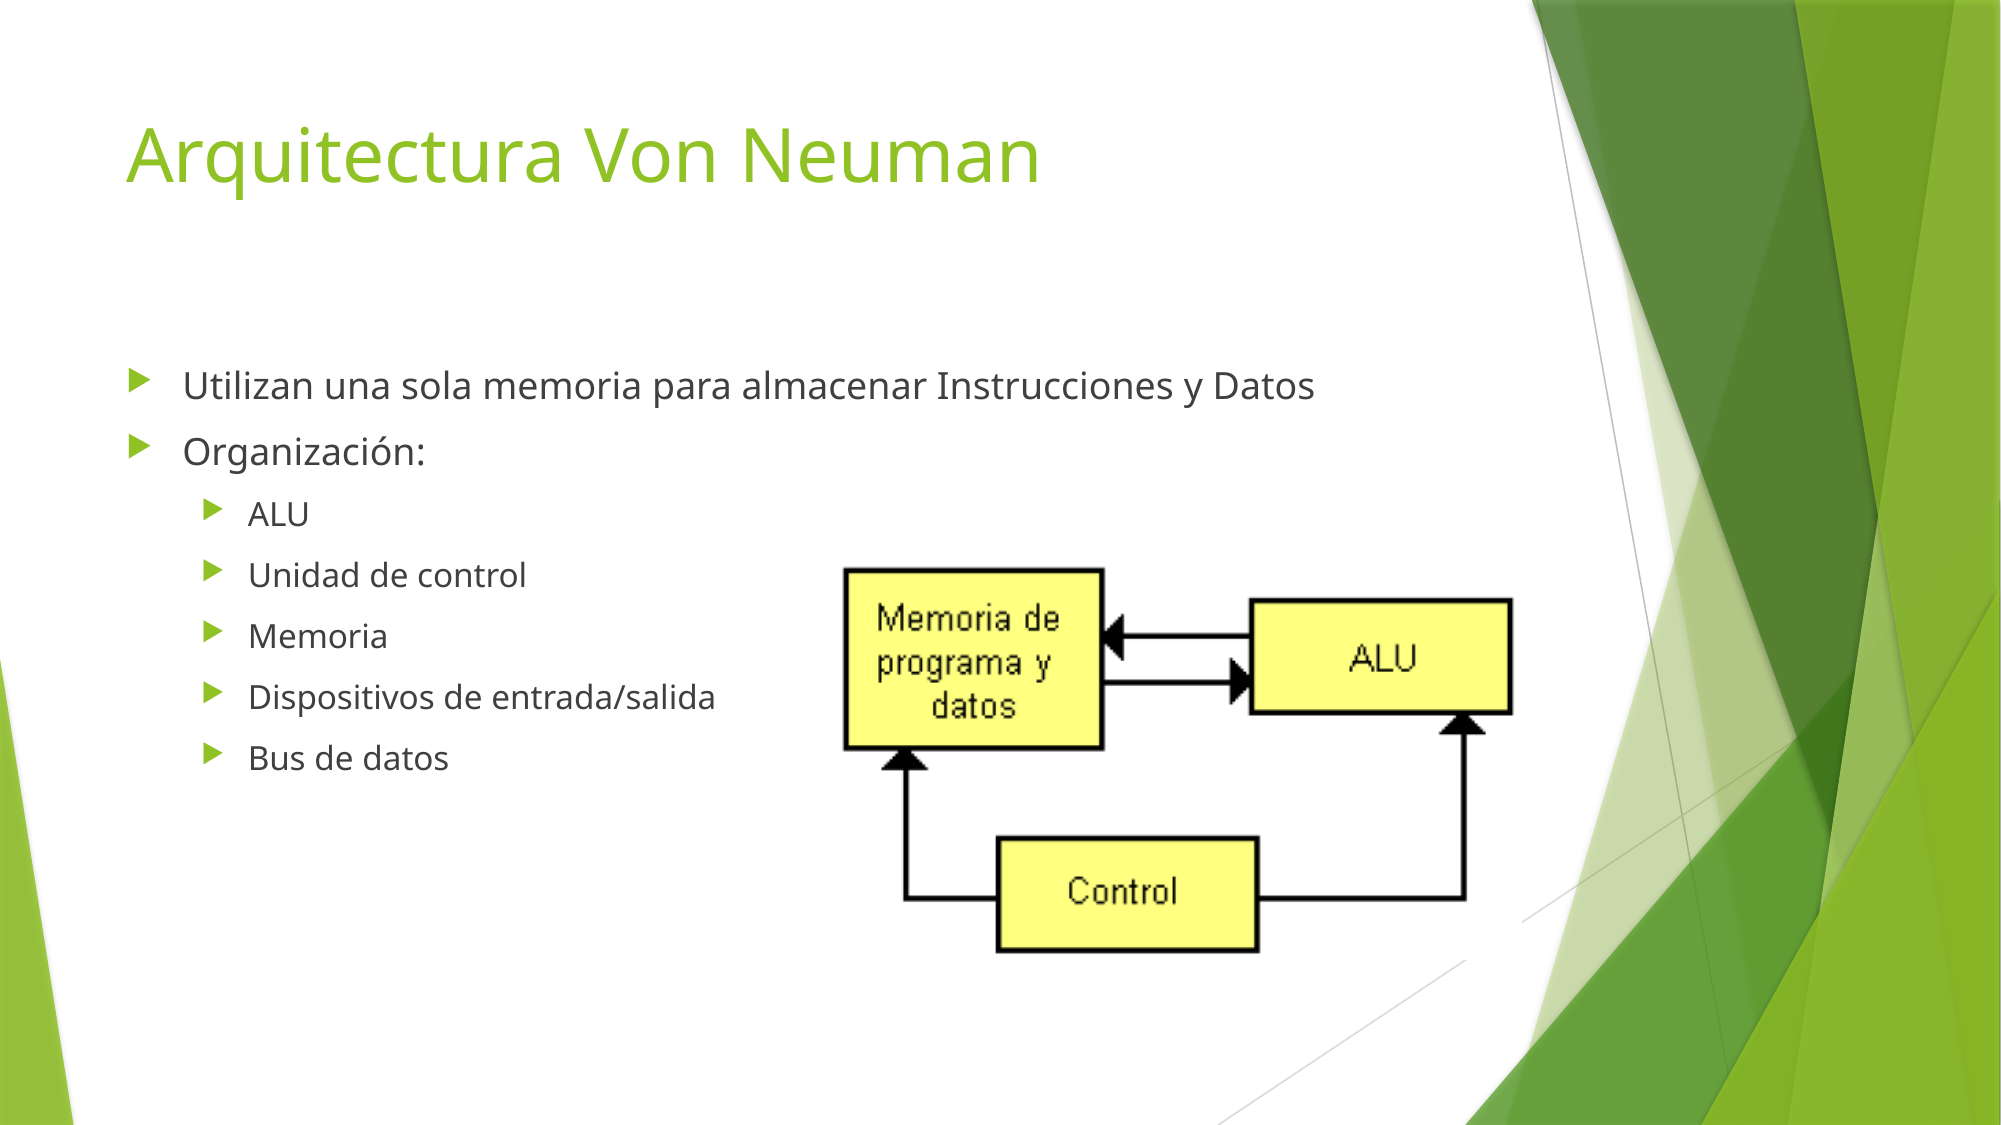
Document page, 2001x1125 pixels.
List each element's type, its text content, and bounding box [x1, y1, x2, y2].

list Utilizan una sola memoria para almacenar Instrucciones y Datos Organización: ALU Unidad de control Memoria Dispositivos de entrada/salida Bus de datos [111, 354, 1522, 992]
title Arquitectura Von Neuman [111, 99, 1522, 317]
picture [827, 553, 1522, 961]
